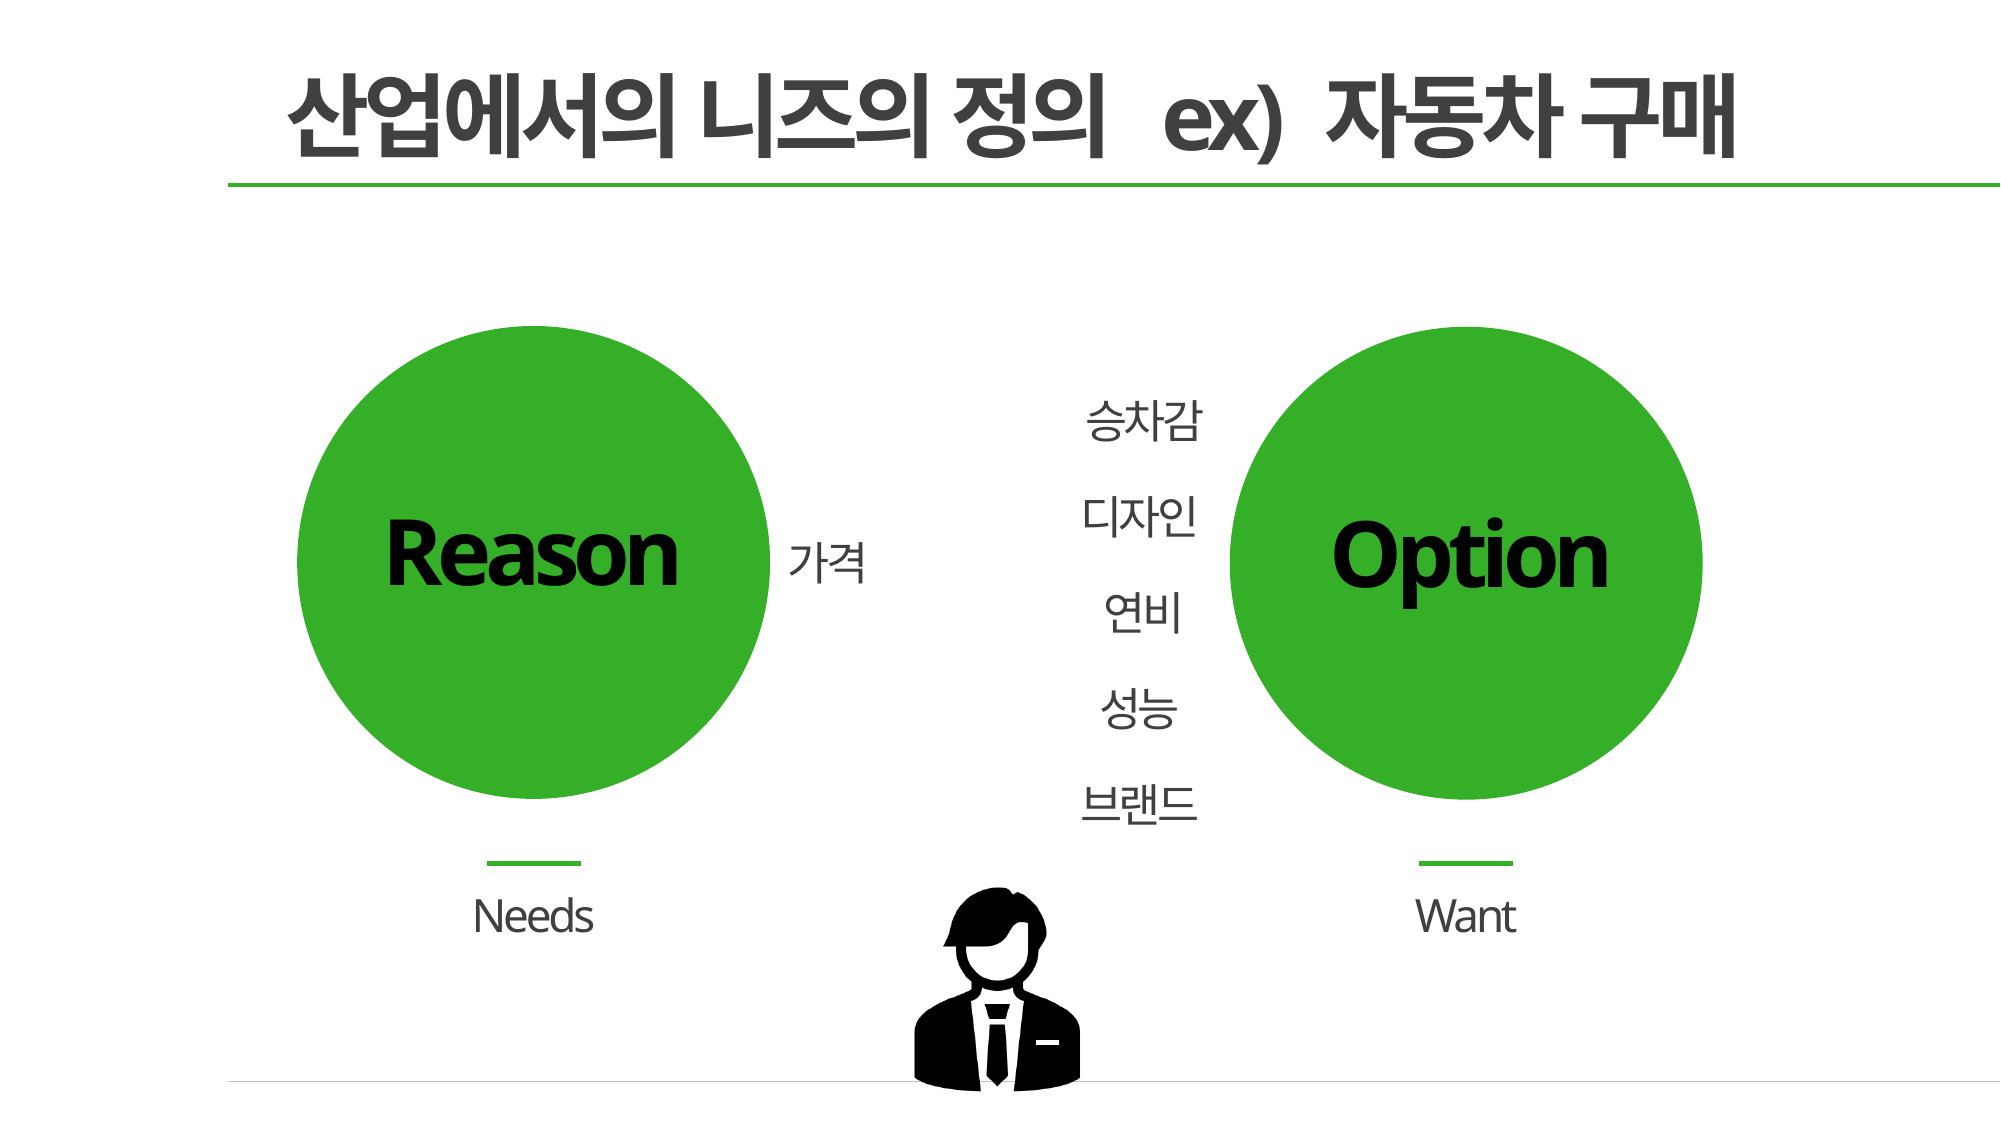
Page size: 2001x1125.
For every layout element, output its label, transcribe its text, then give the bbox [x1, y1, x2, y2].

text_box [1402, 863, 1530, 951]
picture [873, 864, 1121, 1112]
text_box 성능 [1084, 672, 1195, 743]
text_box Option [1314, 488, 1629, 613]
text_box 가격 [773, 527, 884, 597]
text_box Reason [368, 486, 700, 611]
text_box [459, 863, 608, 951]
text_box 승차감 [1070, 385, 1220, 456]
text_box 연비 [1088, 576, 1200, 647]
text_box [1228, 325, 1704, 801]
text_box 디자인 [1065, 481, 1215, 551]
text_box 산업에서의 니즈의 정의 ex) 자동차 구매 [271, 51, 1757, 176]
text_box 브랜드 [1065, 768, 1215, 839]
text_box [296, 324, 772, 800]
